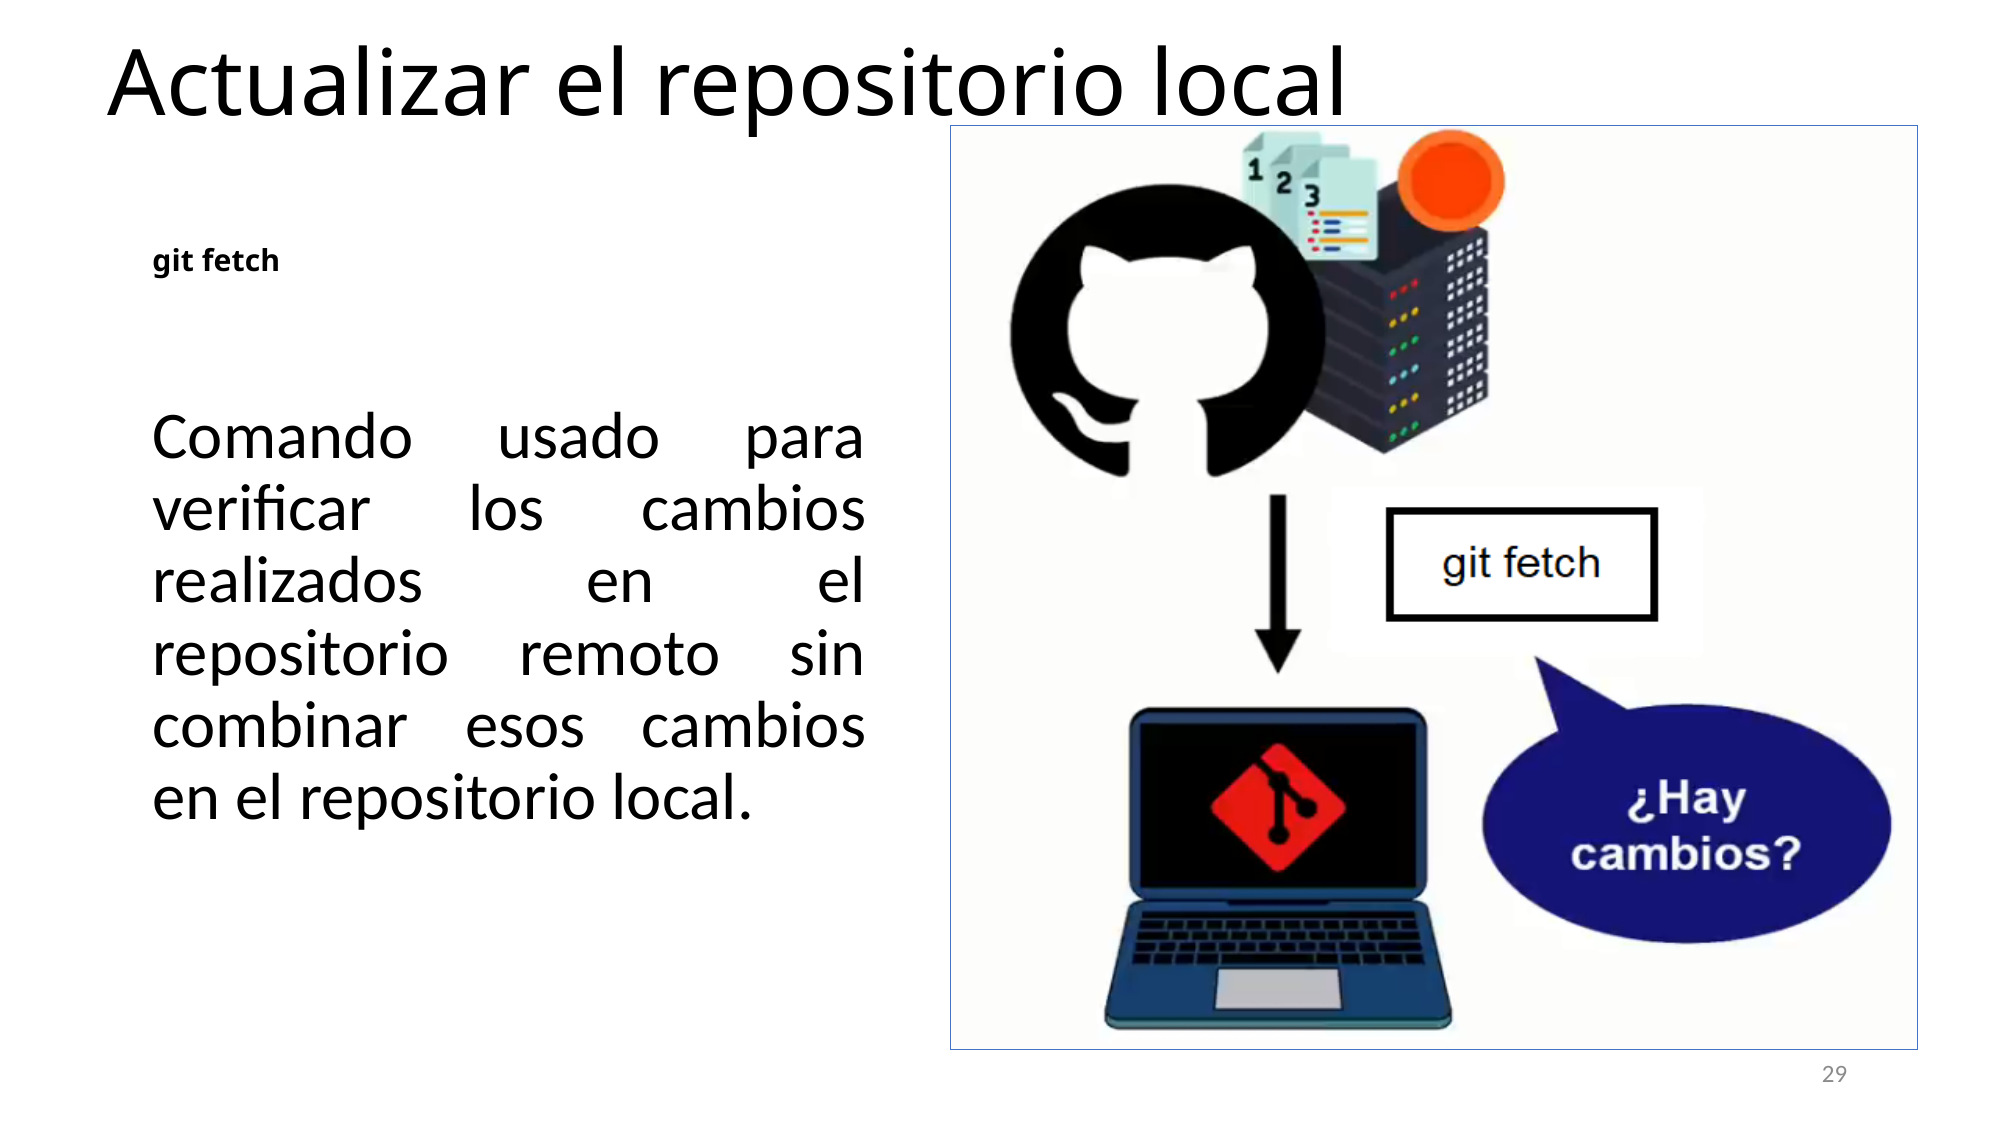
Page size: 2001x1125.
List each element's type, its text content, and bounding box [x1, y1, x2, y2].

slide_number 29 [1412, 1050, 1863, 1103]
picture [950, 124, 1918, 1050]
list Comando usado para verificar los cambios realizados en el repositorio remoto sin combinar esos cambios en el repositorio local. [137, 393, 882, 1014]
text_box Actualizar el repositorio local [92, 0, 1918, 195]
title git fetch [137, 203, 950, 323]
